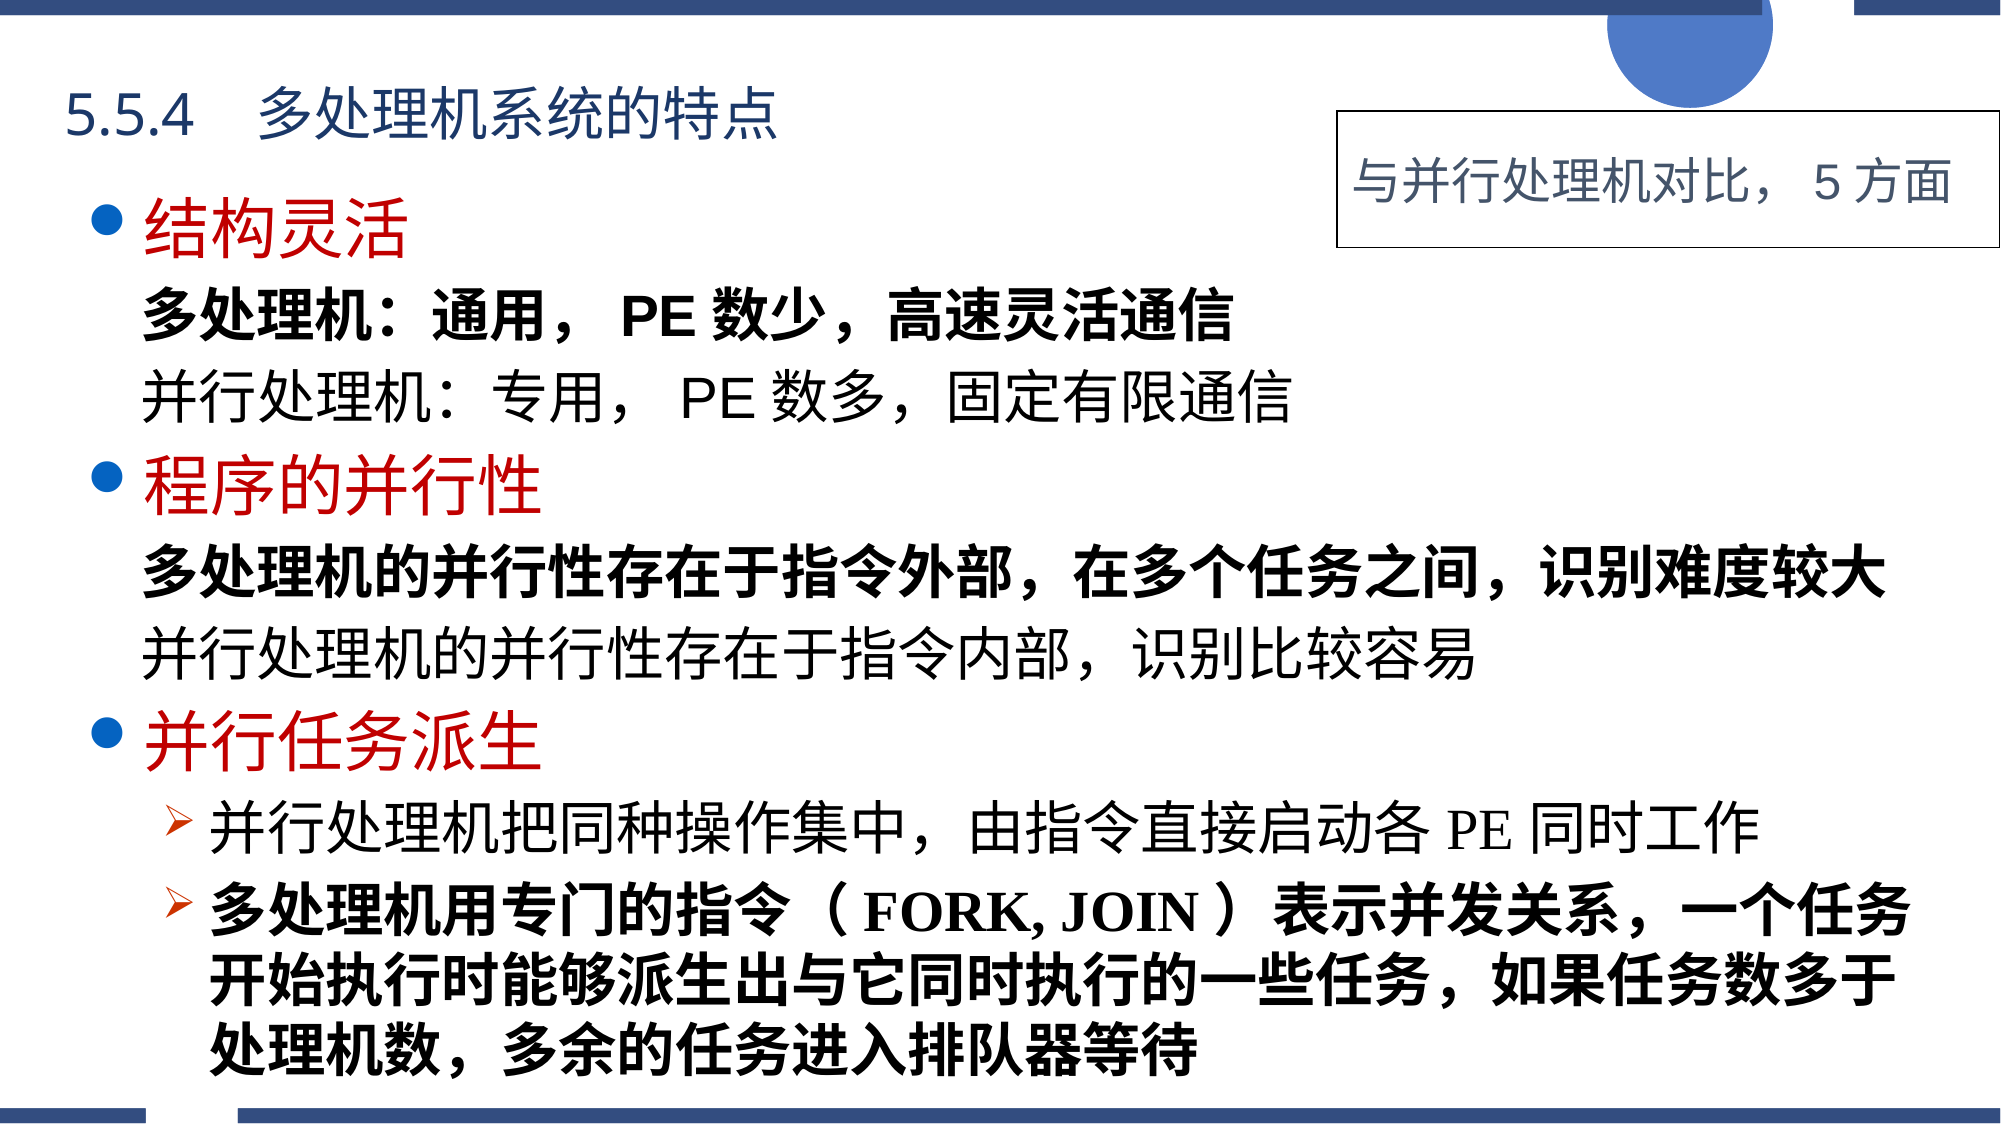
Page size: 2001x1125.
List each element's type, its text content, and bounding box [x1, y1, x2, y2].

text_box 结构灵活 多处理机：通用，PE数少，高速灵活通信 并行处理机：专用，PE数多，固定有限通信 程序的并行性 多处理机的并行性存在于指令外部，在多个任务之间，识别难度较大 并行处理机的并行性存在于指令内部，识别比较容易 并行任务派生 并行处理机把同种操作集中，由指令直接启动各PE同时工作 多处理机用专门的指令（FORK, JOIN）表示并发关系，一个任务开始执行时能够派生出与它同时执行的一些任务，如果任务数多于处理机数，多余的任务进入排队器等待 [72, 179, 1933, 1125]
text_box 5.5.4 多处理机系统的特点 [49, 73, 1046, 159]
text_box 与并行处理机对比，5方面 [1336, 111, 2000, 248]
